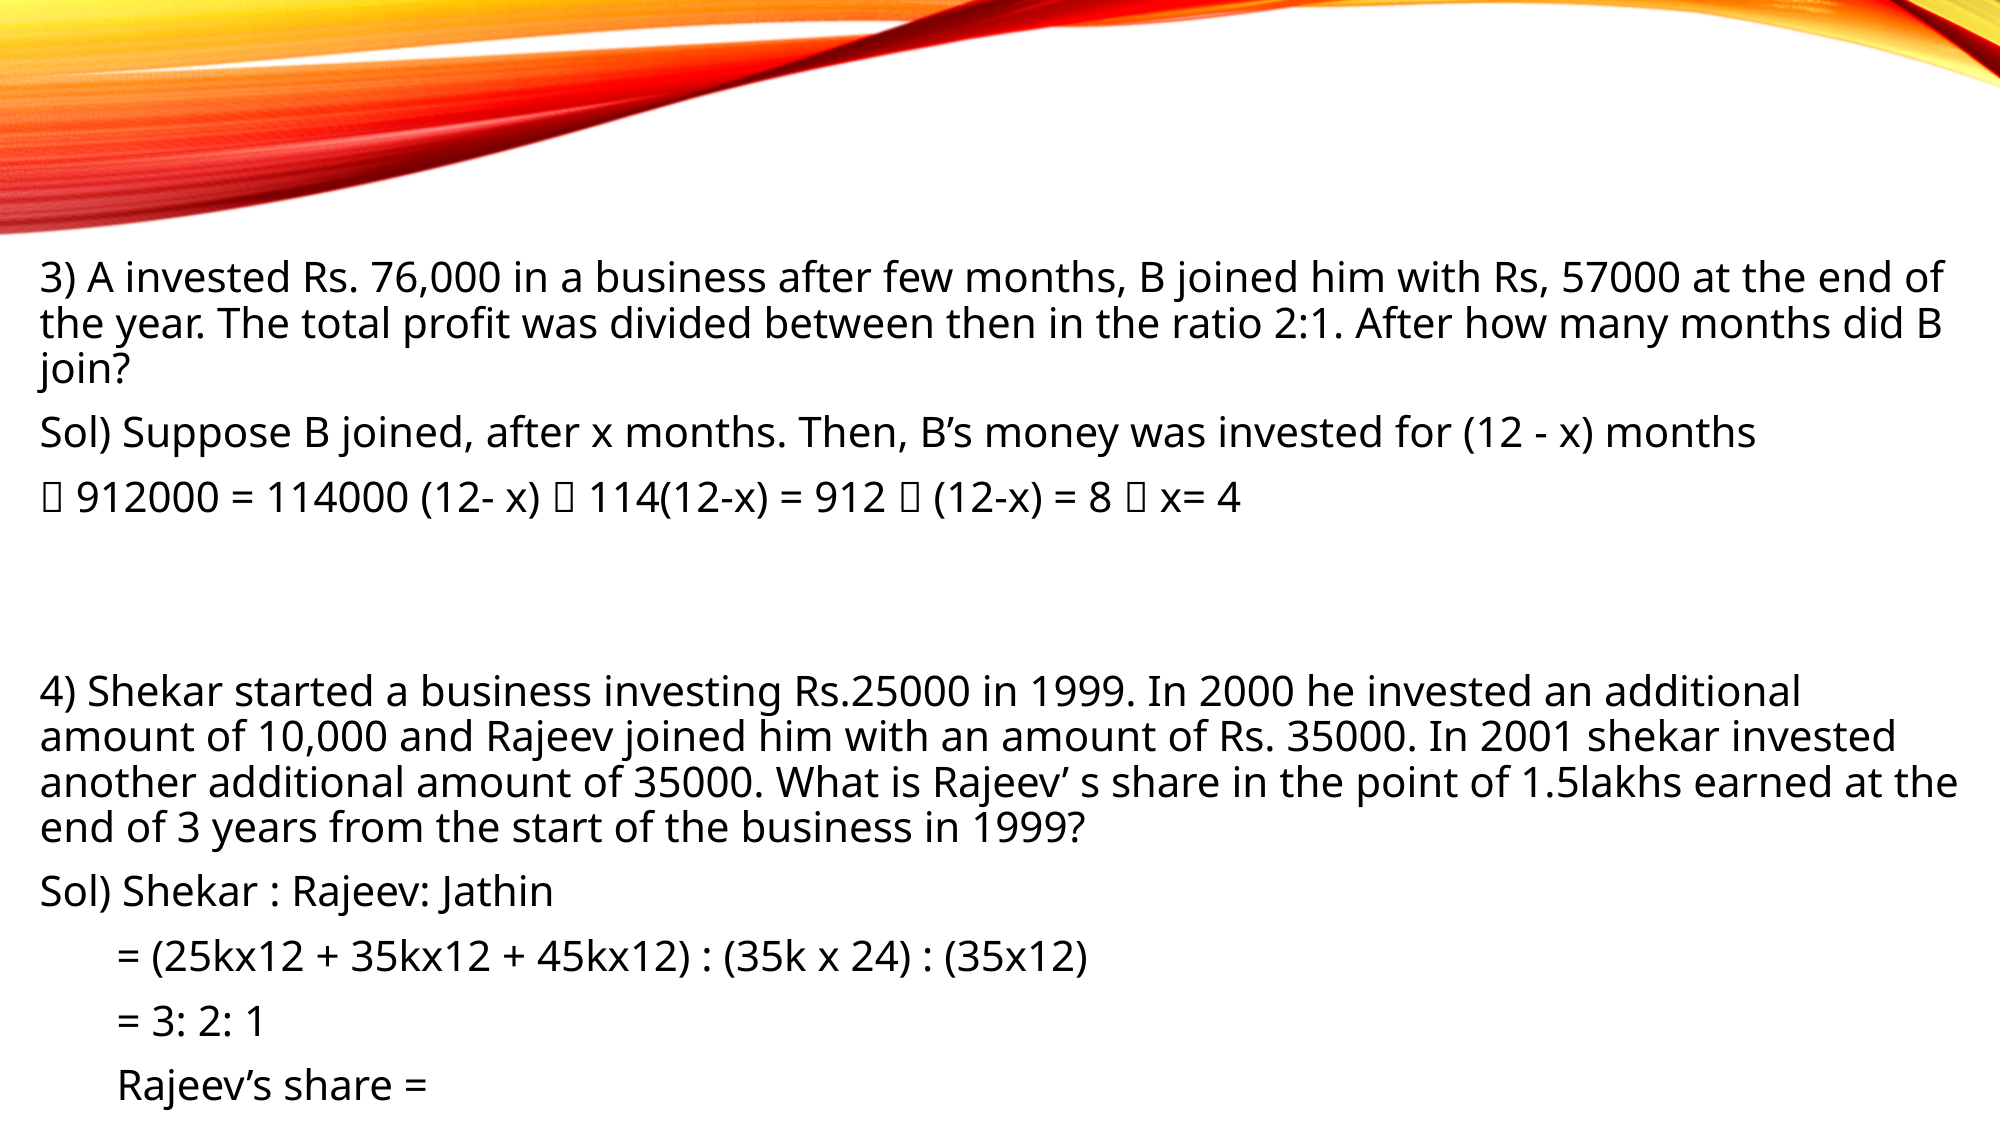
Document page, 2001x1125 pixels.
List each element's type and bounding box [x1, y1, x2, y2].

picture [0, 0, 2000, 237]
